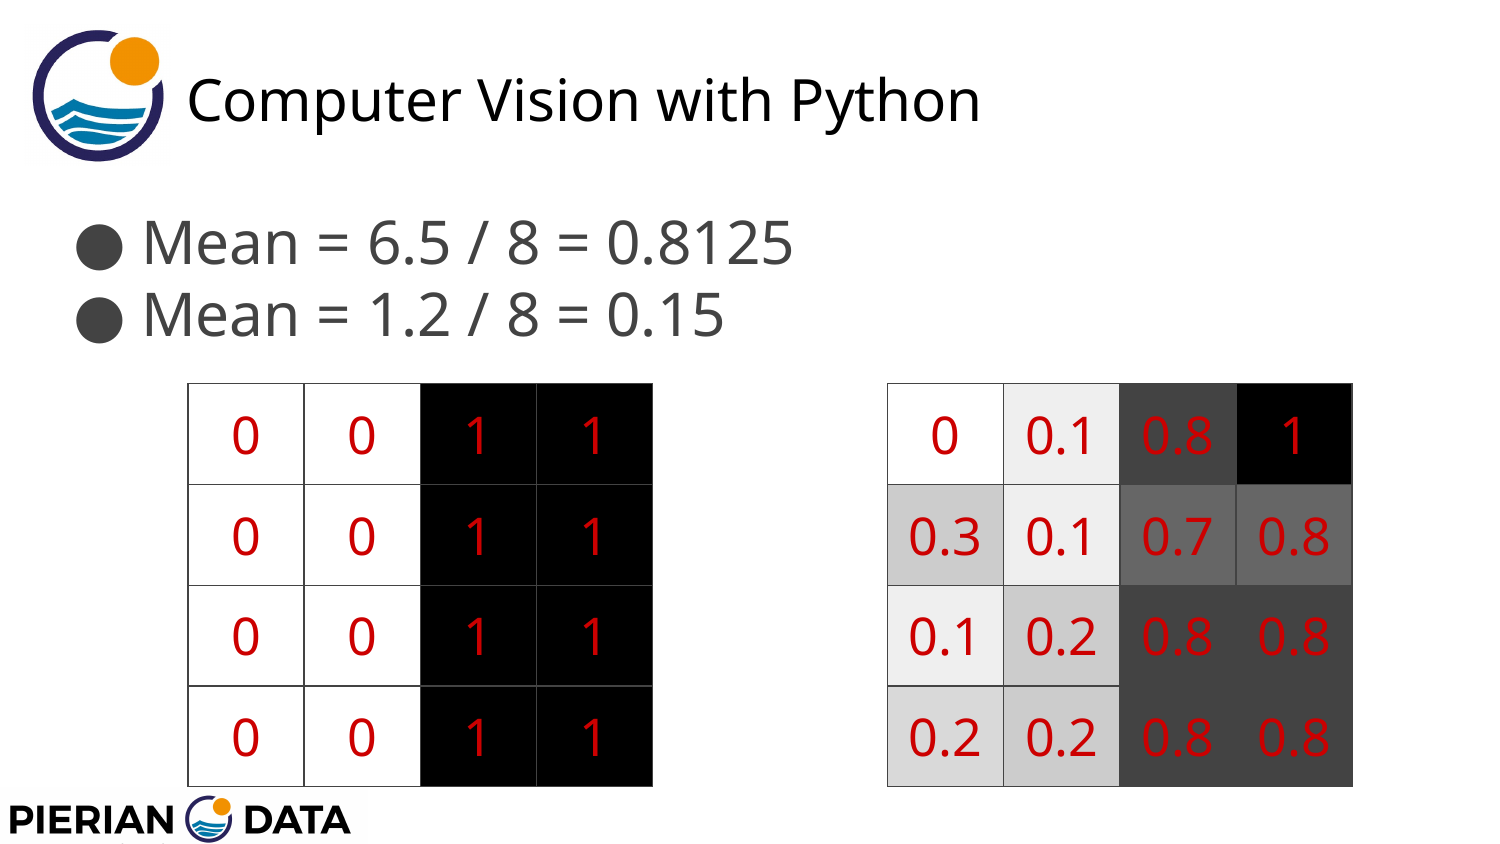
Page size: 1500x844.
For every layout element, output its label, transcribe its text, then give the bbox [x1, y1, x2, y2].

table_cell 1 [537, 687, 652, 786]
table_cell 0.1 [1004, 485, 1119, 585]
table_header 0.8 [1121, 384, 1235, 484]
table_cell 0.8 [1121, 586, 1235, 685]
table_cell 0.8 [1237, 687, 1351, 786]
table_cell 0 [305, 485, 420, 585]
table_cell 0.2 [1004, 586, 1119, 685]
table_cell 1 [537, 485, 652, 585]
table_cell 0.7 [1121, 485, 1235, 585]
table_cell 0.3 [888, 485, 1003, 585]
table_header 0 [888, 384, 1003, 484]
table_cell 1 [421, 586, 536, 685]
table_header 0.1 [1004, 384, 1119, 484]
table_cell 0 [305, 586, 420, 685]
table_cell 0 [305, 687, 420, 786]
picture [0, 787, 368, 844]
table_cell 0 [189, 485, 303, 585]
table_cell 0.8 [1121, 687, 1235, 786]
picture [24, 24, 172, 167]
table_header 0 [189, 384, 303, 484]
table_cell 0.8 [1237, 586, 1351, 685]
table_cell 1 [421, 485, 536, 585]
table_cell 0.8 [1237, 485, 1351, 585]
table_header 1 [421, 384, 536, 484]
title Computer Vision with Python [176, 48, 1449, 143]
list Mean = 6.5 / 8 = 0.8125 Mean = 1.2 / 8 = 0.15 [51, 189, 1476, 750]
table_cell 0.2 [888, 687, 1003, 786]
table_header 1 [1237, 384, 1351, 484]
table_cell 1 [421, 687, 536, 786]
table_cell 0 [189, 586, 303, 685]
table_cell 1 [537, 586, 652, 685]
table_cell 0 [189, 687, 303, 785]
table_header 0 [305, 384, 420, 484]
table_cell 0.2 [1004, 687, 1119, 786]
table_cell 0.1 [888, 586, 1003, 685]
table_header 1 [537, 384, 652, 484]
